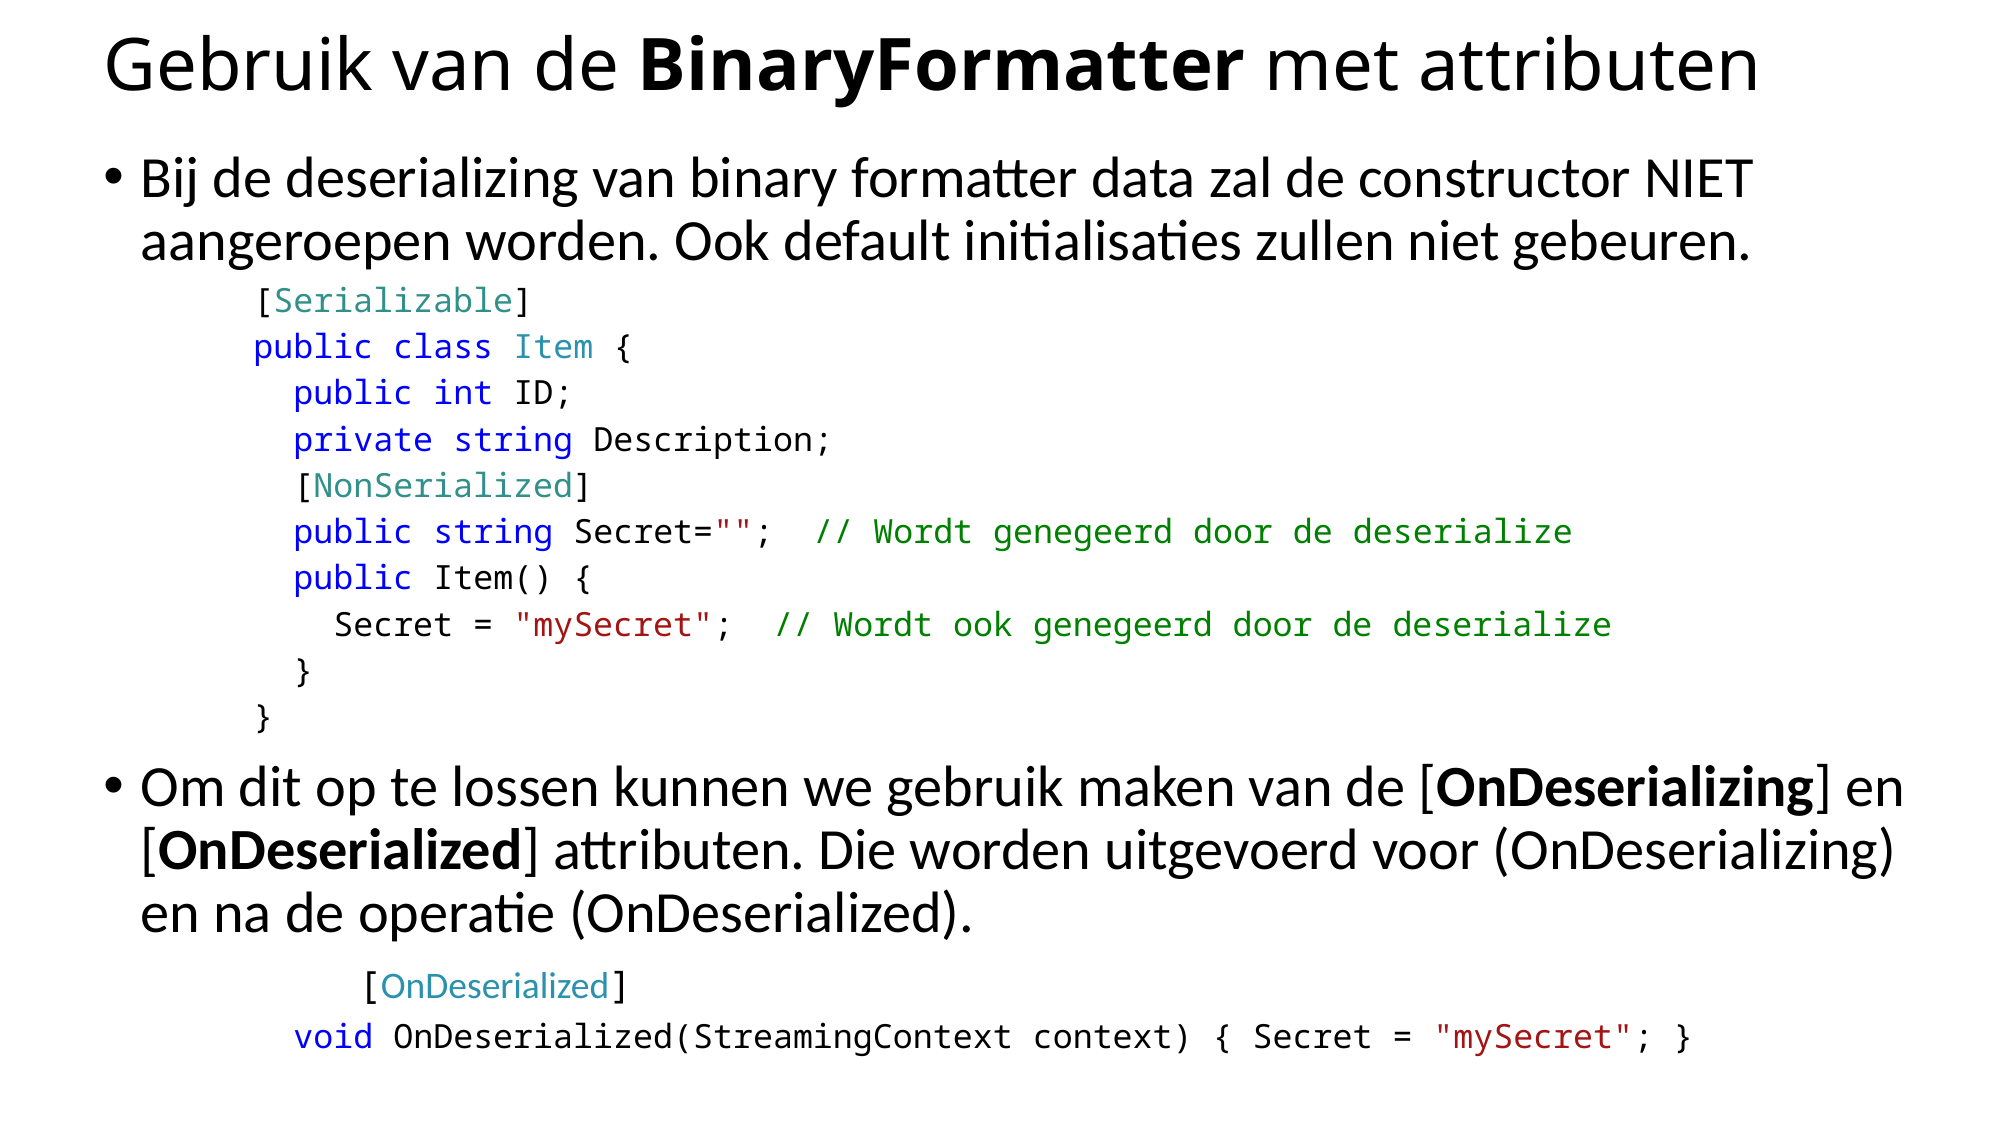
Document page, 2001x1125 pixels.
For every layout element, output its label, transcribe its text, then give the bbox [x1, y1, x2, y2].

list Bij de deserializing van binary formatter data zal de constructor NIET aangeroepen worden. Ook default initialisaties zullen niet gebeuren. [Serializable] public class Item { public int ID; private string Description; [NonSerialized] public string Secret=""; // Wordt genegeerd door de deserialize public Item() { Secret = "mySecret"; // Wordt ook genegeerd door de deserialize } } Om dit op te lossen kunnen we gebruik maken van de [OnDeserializing] en [OnDeserialized] attributen. Die worden uitgevoerd voor (OnDeserializing) en na de operatie (OnDeserialized). [OnDeserialized] void OnDeserialized(StreamingContext context) { Secret = "mySecret"; } [88, 140, 1941, 1110]
title Gebruik van de BinaryFormatter met attributen [88, 15, 1814, 118]
